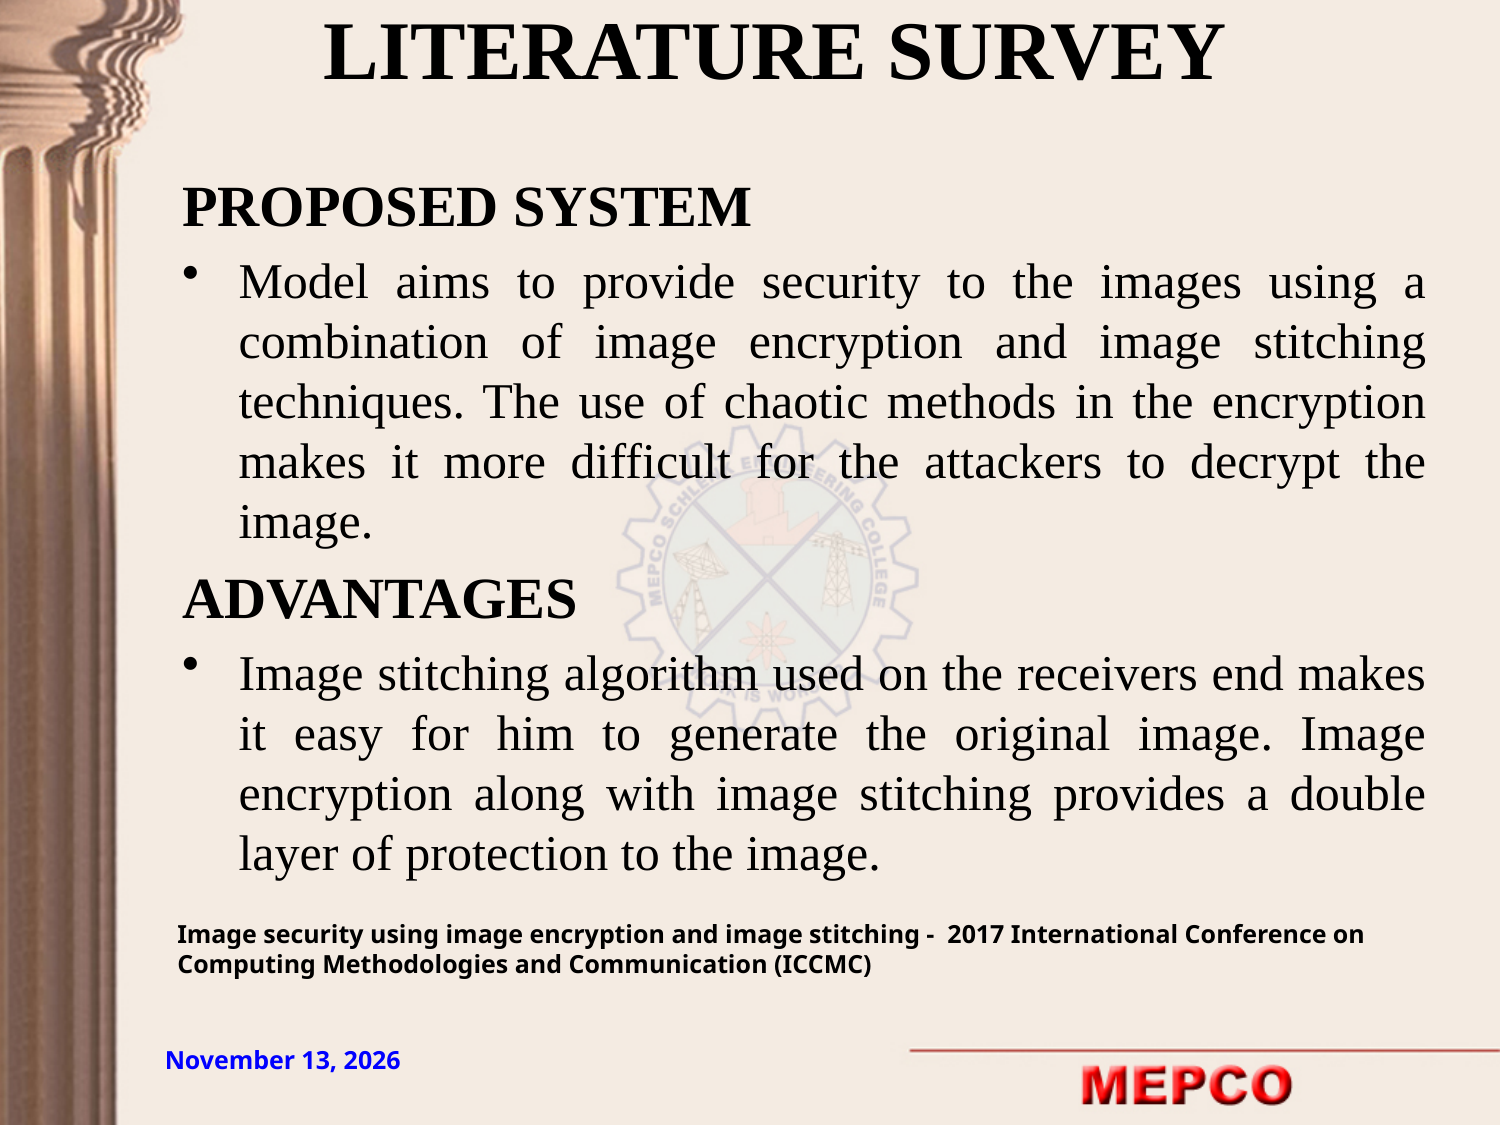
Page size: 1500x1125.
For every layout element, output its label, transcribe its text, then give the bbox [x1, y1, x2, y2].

title LITERATURE SURVEY [137, 2, 1413, 190]
list PROPOSED SYSTEM Model aims to provide security to the images using a combination of image encryption and image stitching techniques. The use of chaotic methods in the encryption makes it more difficult for the attackers to decrypt the image. ADVANTAGES Image stitching algorithm used on the receivers end makes it easy for him to generate the original image. Image encryption along with image stitching provides a double layer of protection to the image. [167, 160, 1443, 911]
text_box Image security using image encryption and image stitching - 2017 International Conference on Computing Methodologies and Communication (ICCMC) [162, 911, 1463, 986]
picture [0, 0, 1500, 1125]
